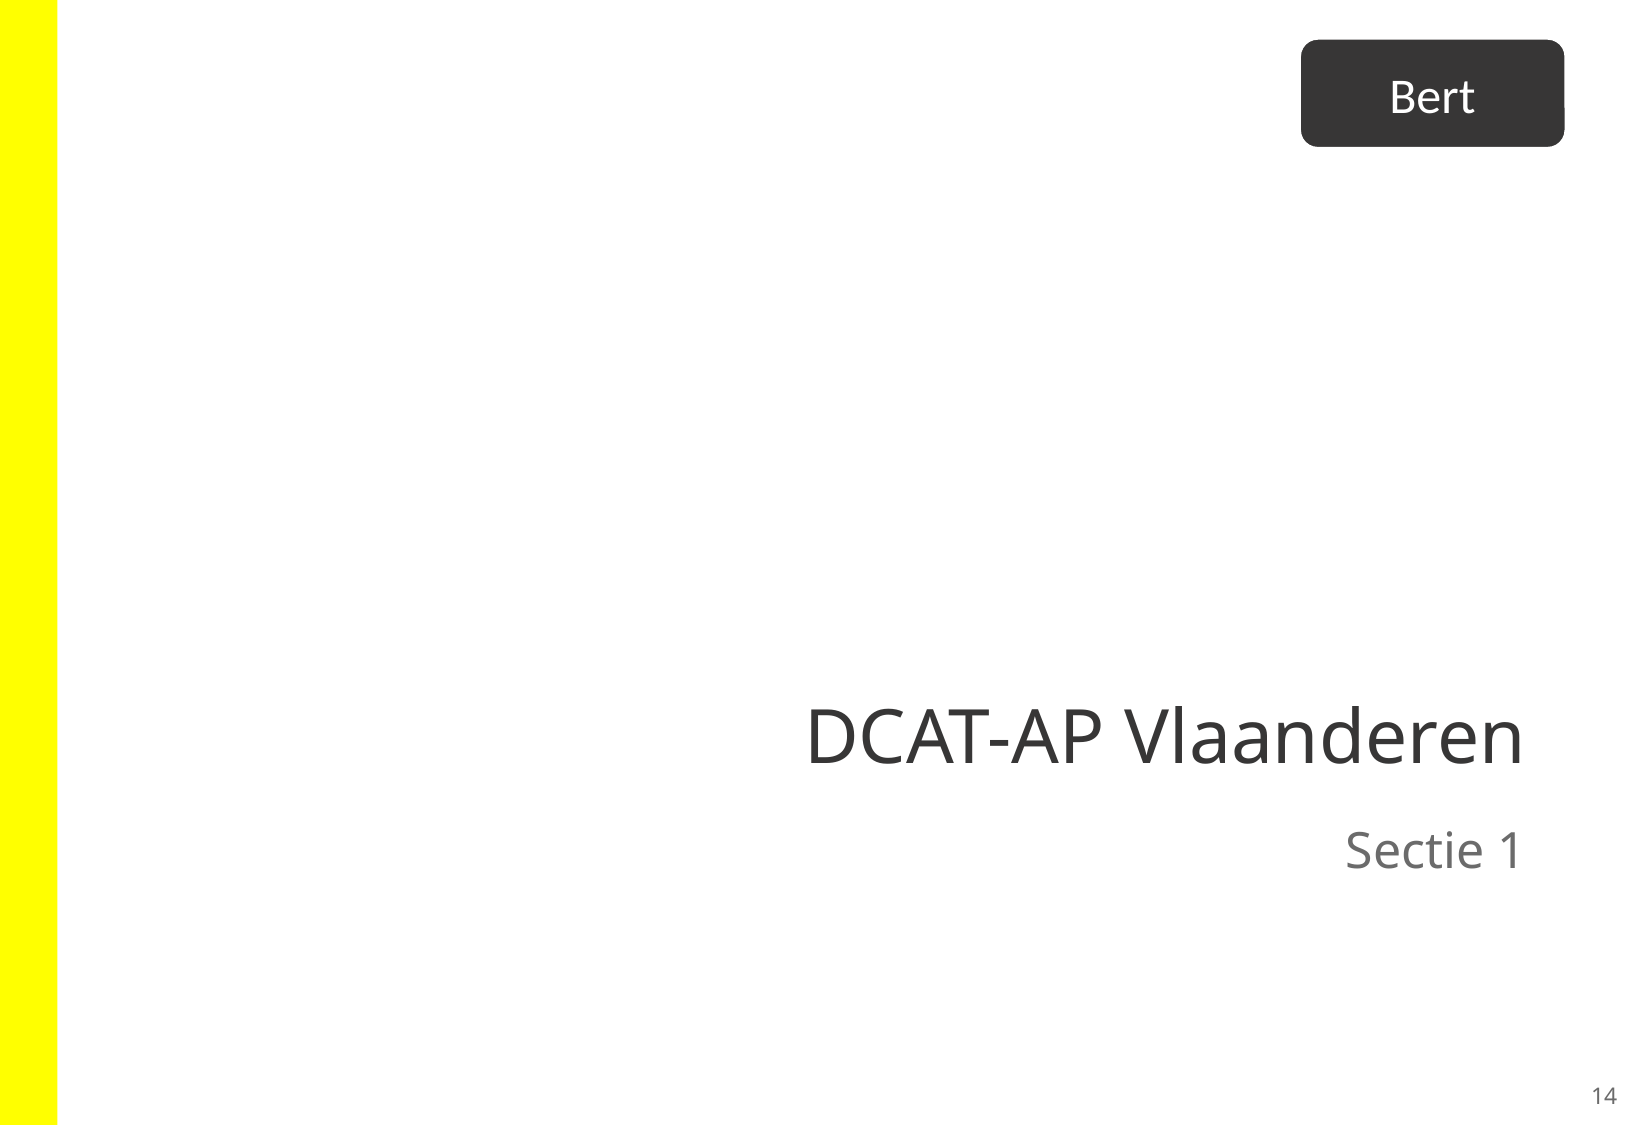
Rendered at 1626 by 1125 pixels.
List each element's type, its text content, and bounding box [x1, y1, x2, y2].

slide_number 14 [1503, 1075, 1625, 1120]
title DCAT-AP Vlaanderen [159, 328, 1542, 787]
subtitle Sectie 1 [322, 810, 1542, 1083]
text_box Bert [1297, 36, 1568, 151]
